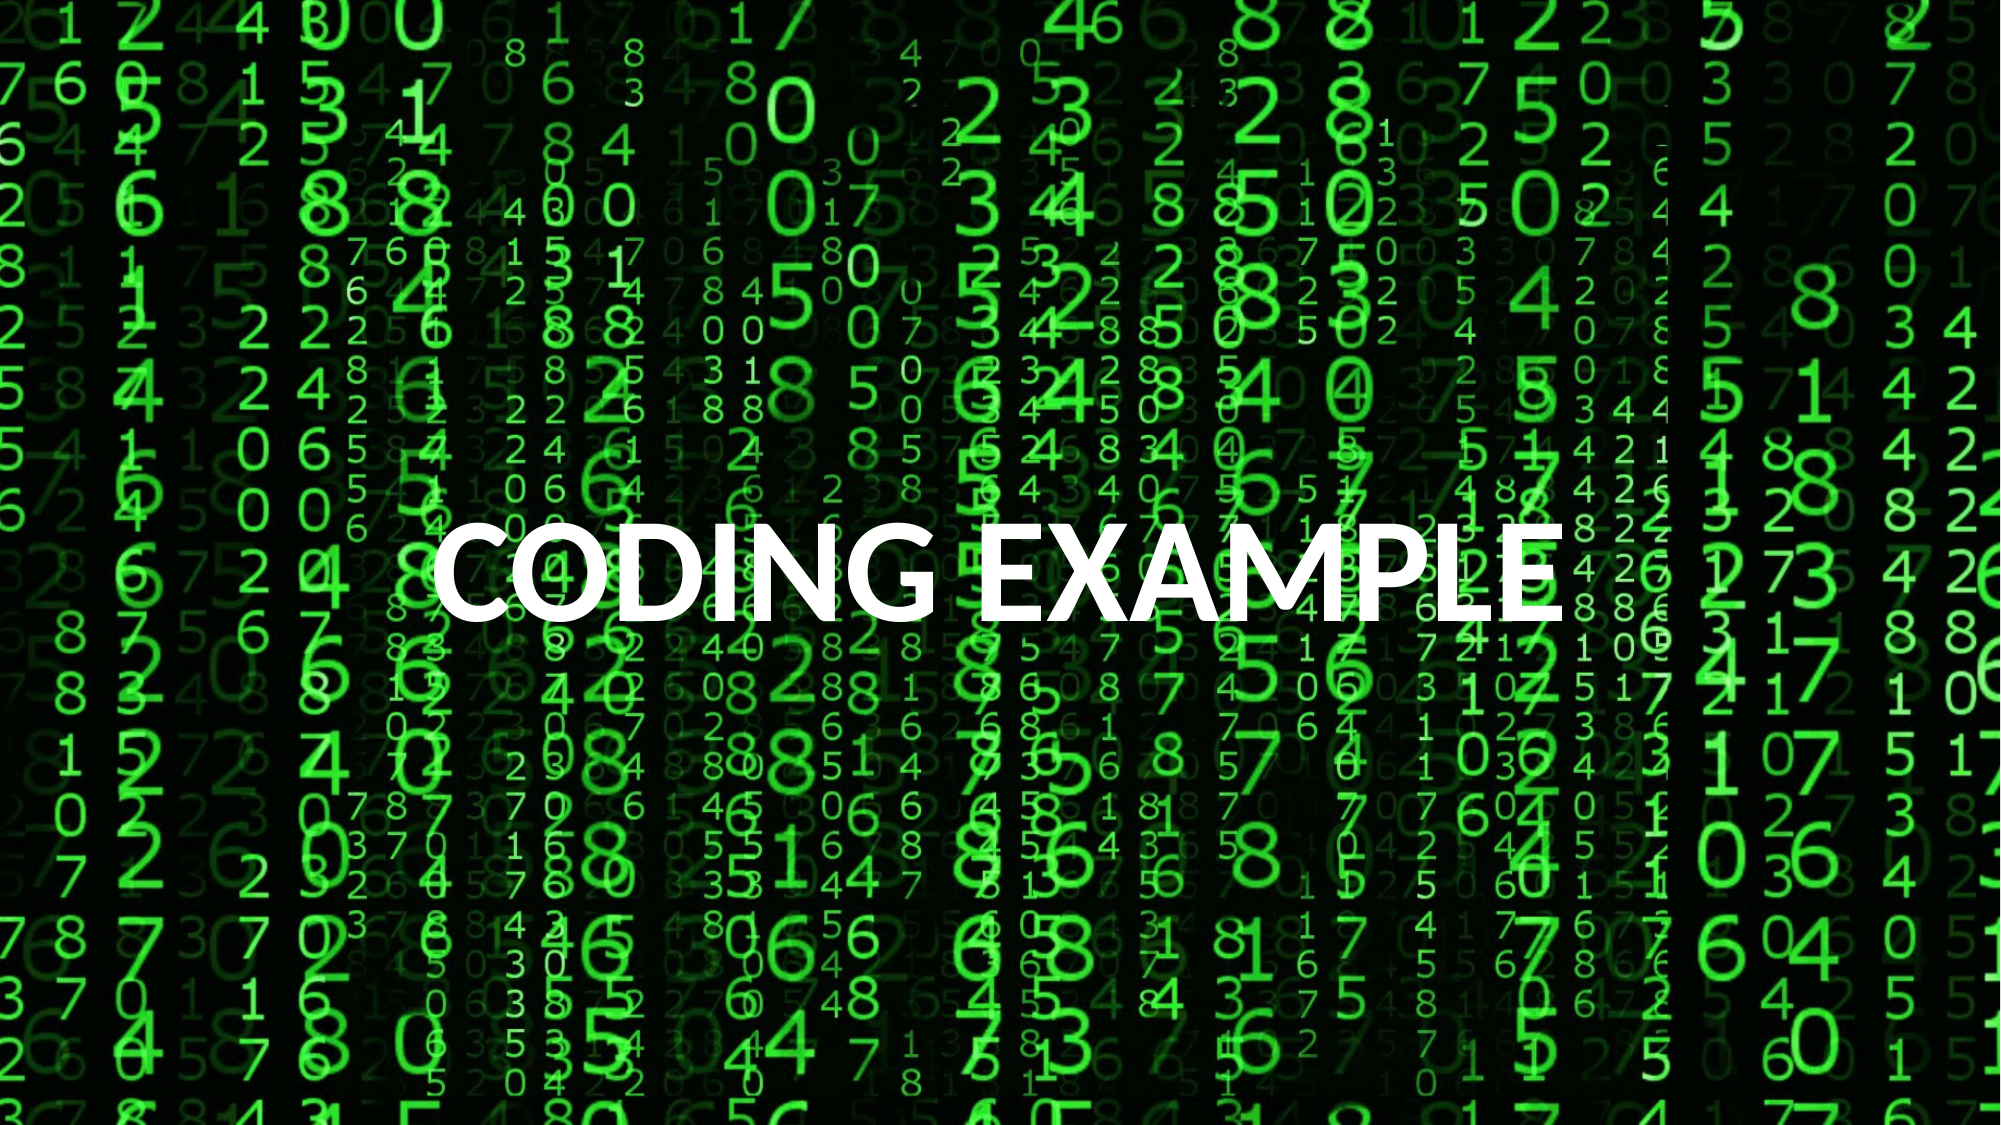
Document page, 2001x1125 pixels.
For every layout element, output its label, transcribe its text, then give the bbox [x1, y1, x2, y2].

picture [0, 0, 2001, 1125]
text_box CODING EXAMPLE [128, 463, 1872, 659]
